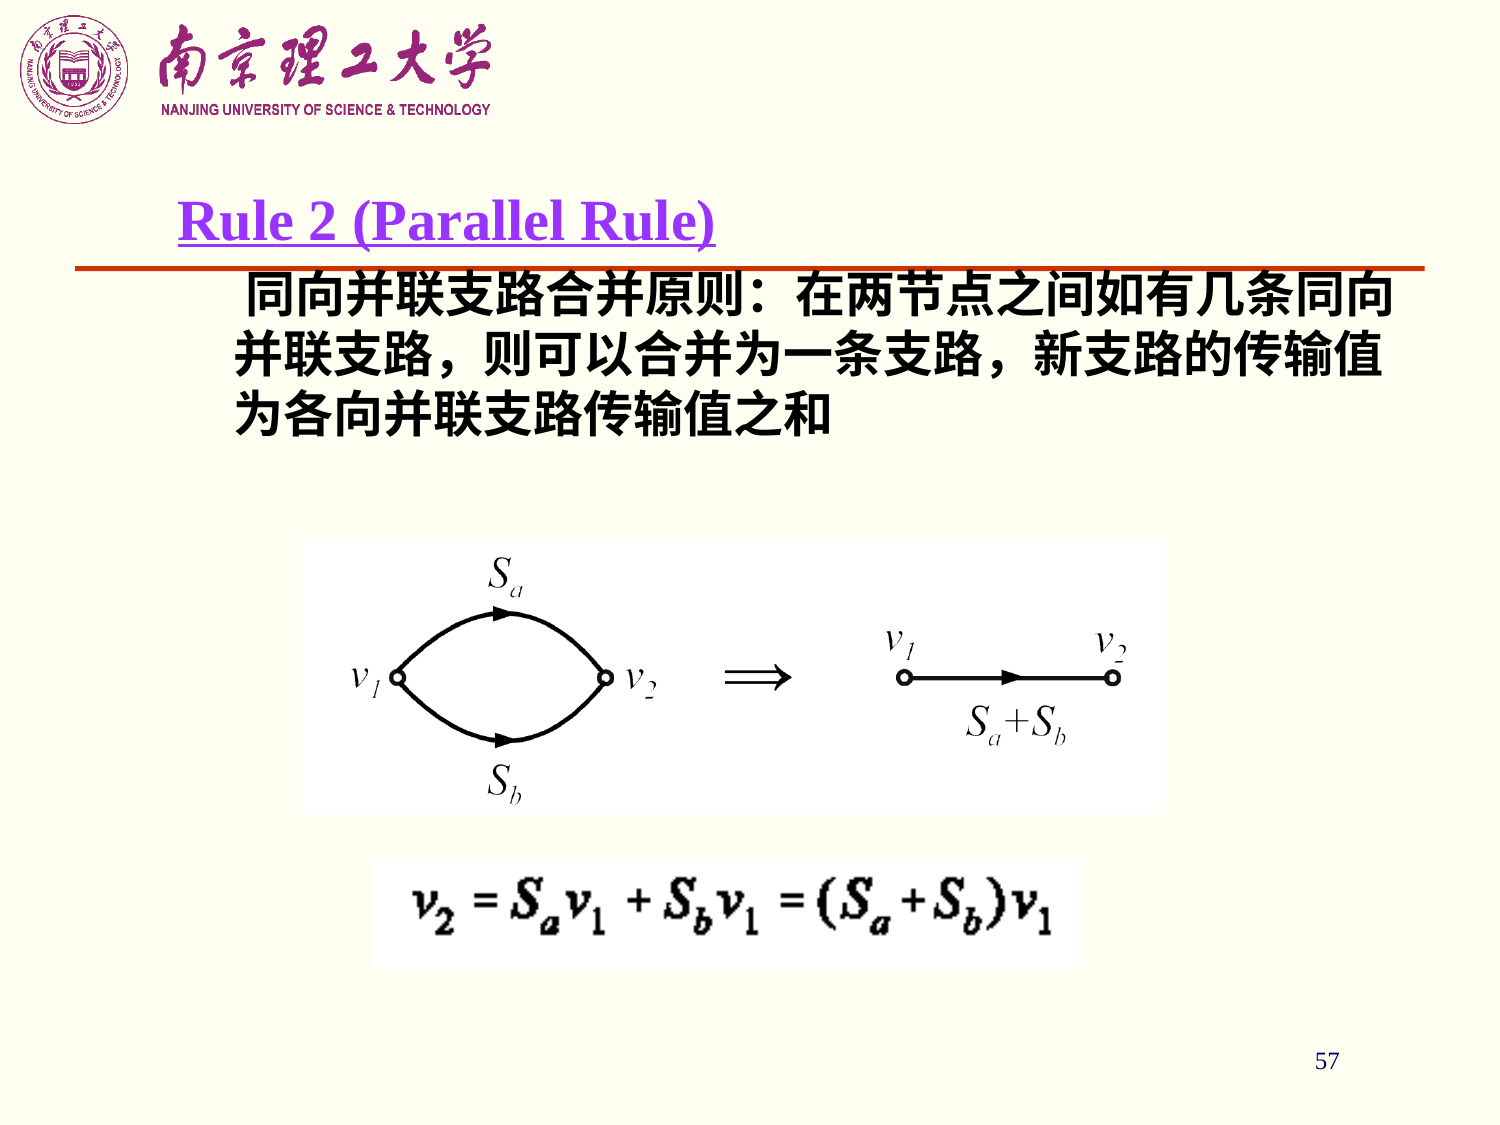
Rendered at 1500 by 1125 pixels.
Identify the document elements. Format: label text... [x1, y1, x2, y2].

picture [17, 15, 491, 126]
picture [301, 538, 1166, 814]
list Rule 2 (Parallel Rule) 同向并联支路合并原则：在两节点之间如有几条同向并联支路，则可以合并为一条支路，新支路的传输值为各向并联支路传输值之和 [162, 174, 1438, 900]
picture [372, 857, 1081, 968]
